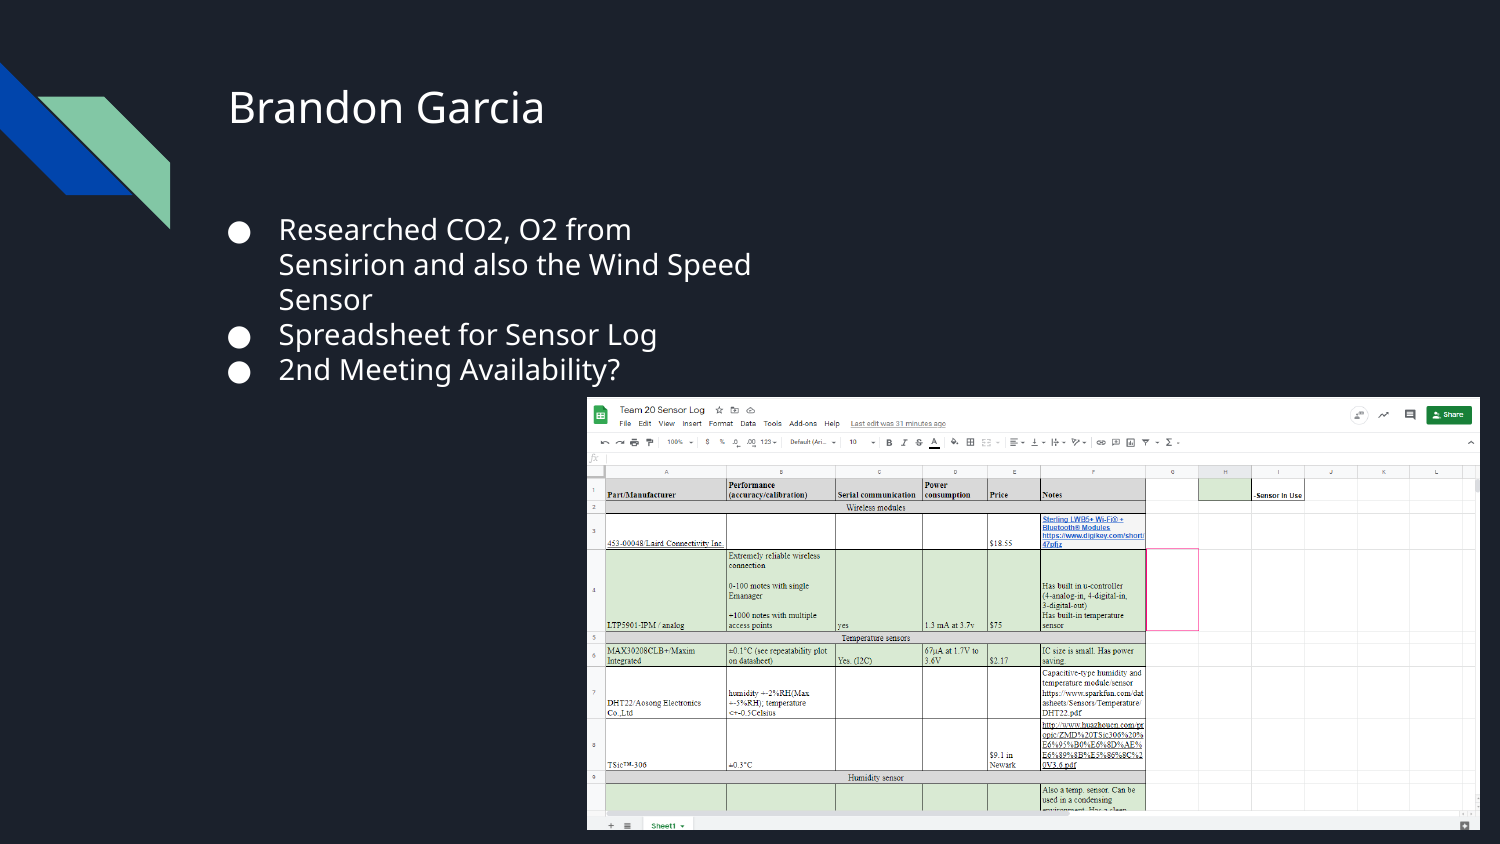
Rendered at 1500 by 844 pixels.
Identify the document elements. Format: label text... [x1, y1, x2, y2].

title Brandon Garcia [212, 64, 630, 148]
text_box Researched CO2, O2 from Sensirion and also the Wind Speed Sensor Spreadsheet for Sensor Log 2nd Meeting Availability? [188, 196, 772, 437]
picture [586, 396, 1480, 831]
